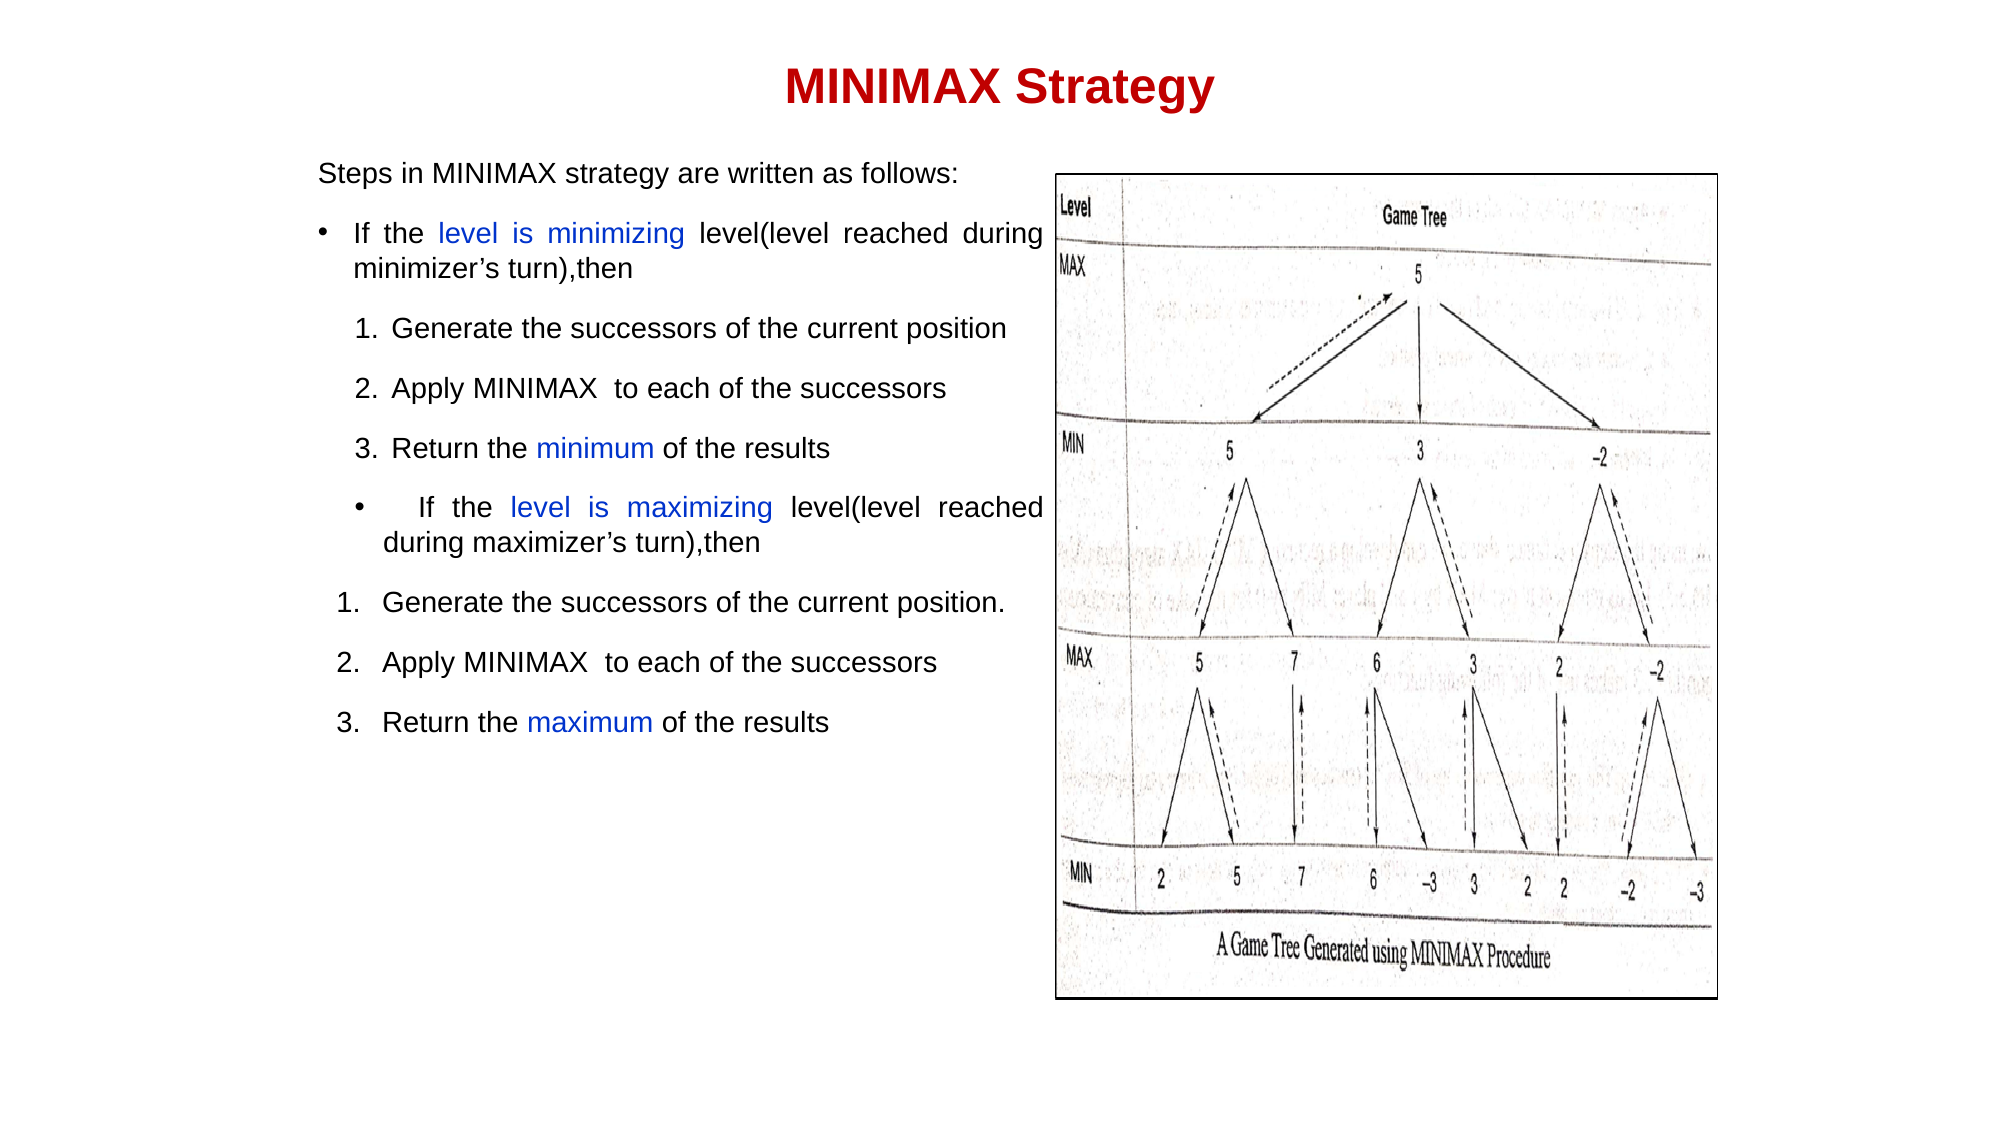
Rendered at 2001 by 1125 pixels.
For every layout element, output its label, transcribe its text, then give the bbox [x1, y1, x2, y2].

text_box Steps in MINIMAX strategy are written as follows: If the level is minimizing level(level reached during minimizer’s turn),then Generate the successors of the current position Apply MINIMAX to each of the successors Return the minimum of the results If the level is maximizing level(level reached during maximizer’s turn),then Generate the successors of the current position. Apply MINIMAX to each of the successors Return the maximum of the results [303, 146, 1059, 746]
picture [1055, 172, 1718, 1001]
text_box MINIMAX Strategy [624, 46, 1375, 122]
